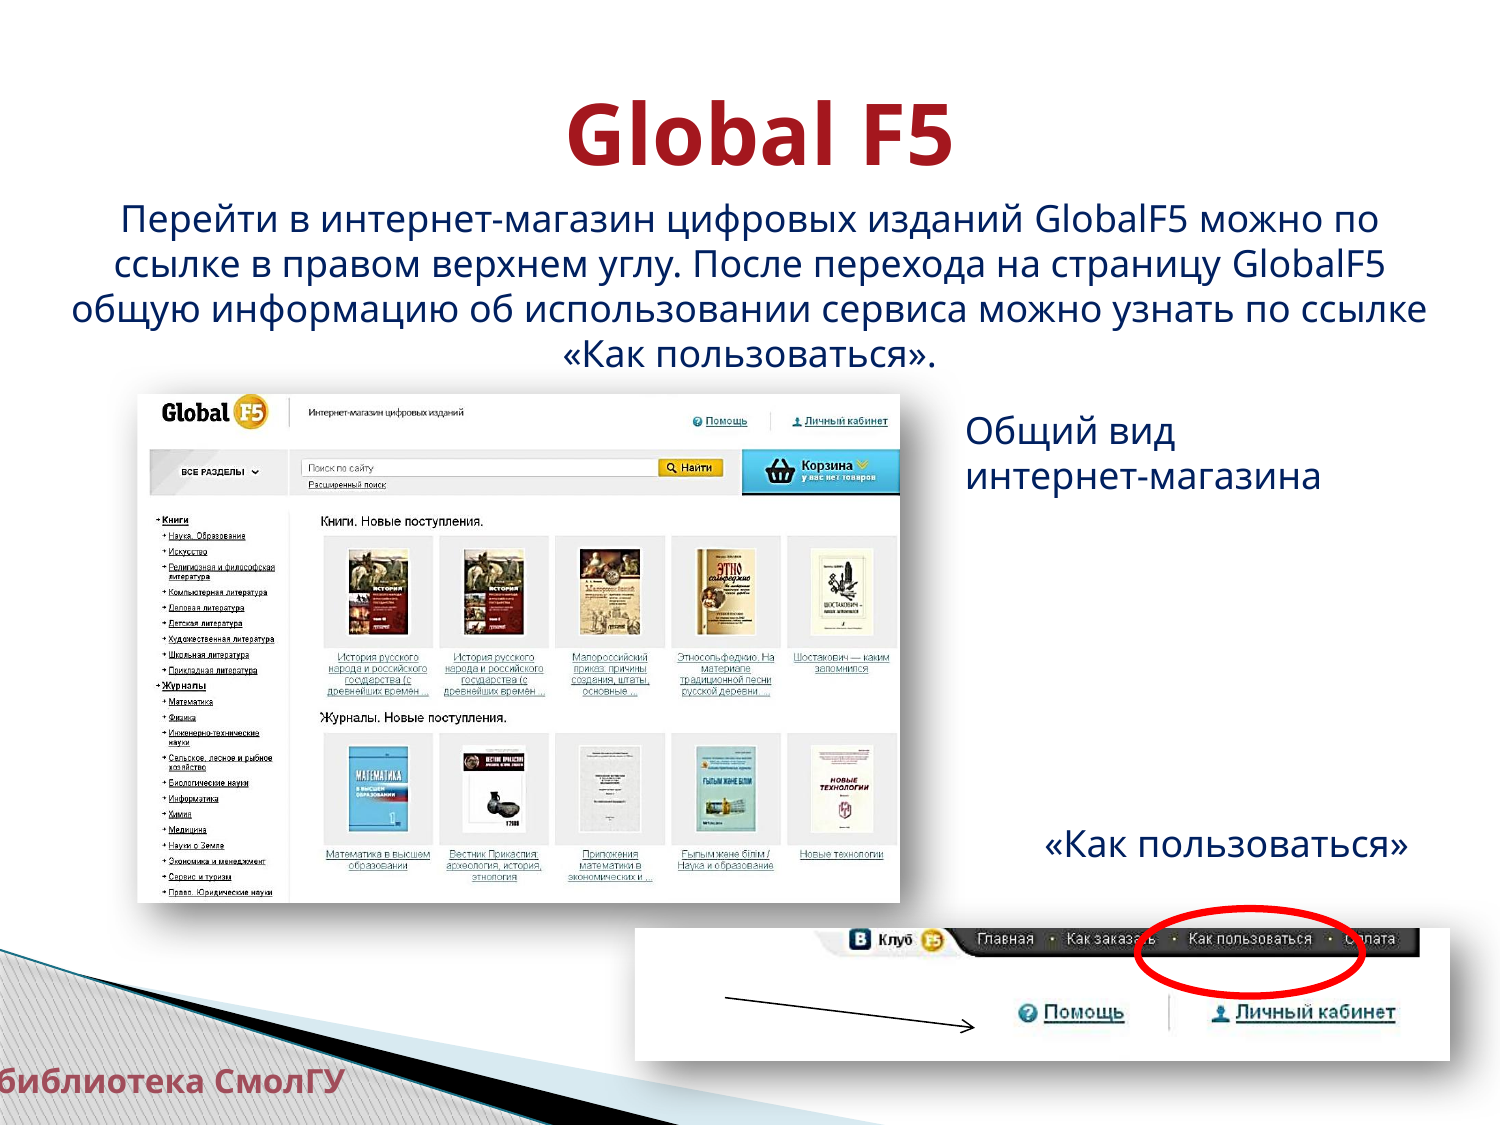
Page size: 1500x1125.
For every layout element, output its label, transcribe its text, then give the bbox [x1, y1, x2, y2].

picture [634, 928, 1473, 1068]
text_box Перейти в интернет-магазин цифровых изданий GlobalF5 можно по ссылке в правом верхнем углу. После перехода на страницу GlobalF5 общую информацию об использовании сервиса можно узнать по ссылке «Как пользоваться». [37, 187, 1463, 383]
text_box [724, 997, 976, 1029]
text_box библиотека СмолГУ [0, 1052, 362, 1108]
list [137, 394, 901, 904]
title Global F5 [549, 37, 1038, 187]
text_box «Как пользоваться» [1006, 812, 1438, 873]
text_box Общий вид интернет-магазина [949, 399, 1400, 505]
text_box [1148, 904, 1352, 928]
